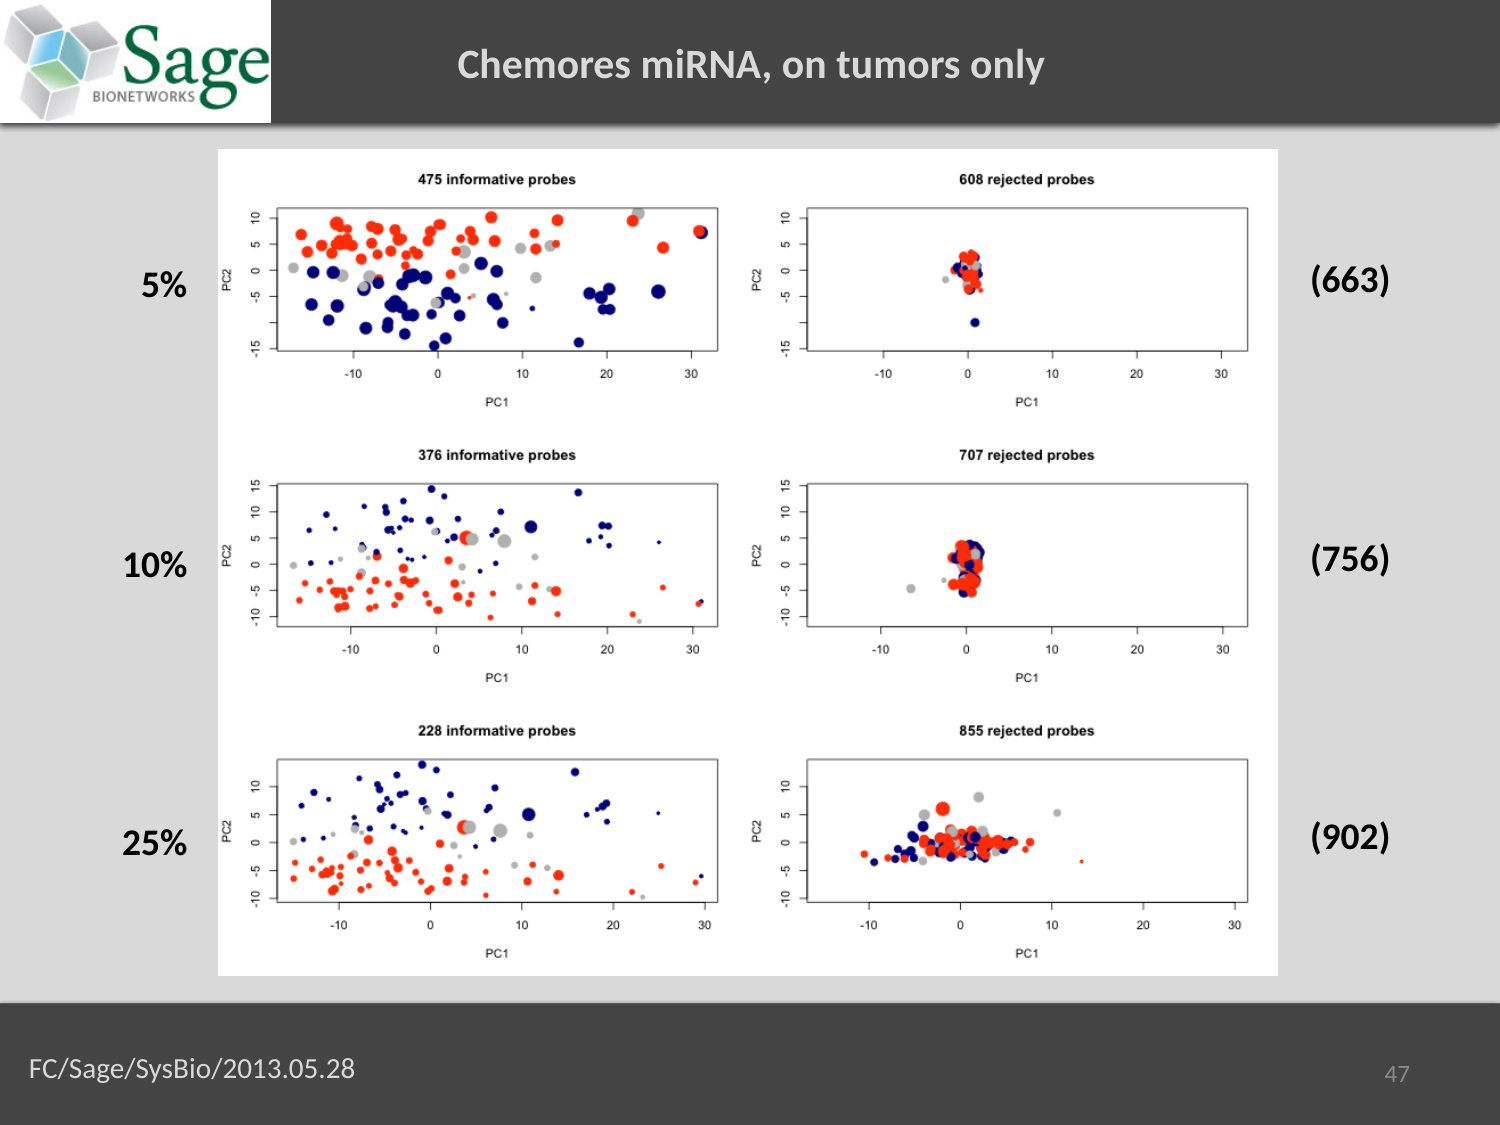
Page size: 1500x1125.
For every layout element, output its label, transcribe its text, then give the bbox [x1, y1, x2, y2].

text_box 25% [107, 810, 203, 871]
text_box (902) [1295, 805, 1406, 865]
picture [218, 148, 1278, 977]
picture [0, 0, 271, 123]
text_box (756) [1295, 526, 1406, 587]
text_box 5% [126, 252, 203, 313]
text_box (663) [1295, 247, 1406, 308]
slide_number 47 [1074, 1042, 1425, 1103]
text_box Chemores miRNA, on tumors only [330, 29, 1173, 95]
text_box 10% [107, 532, 203, 592]
